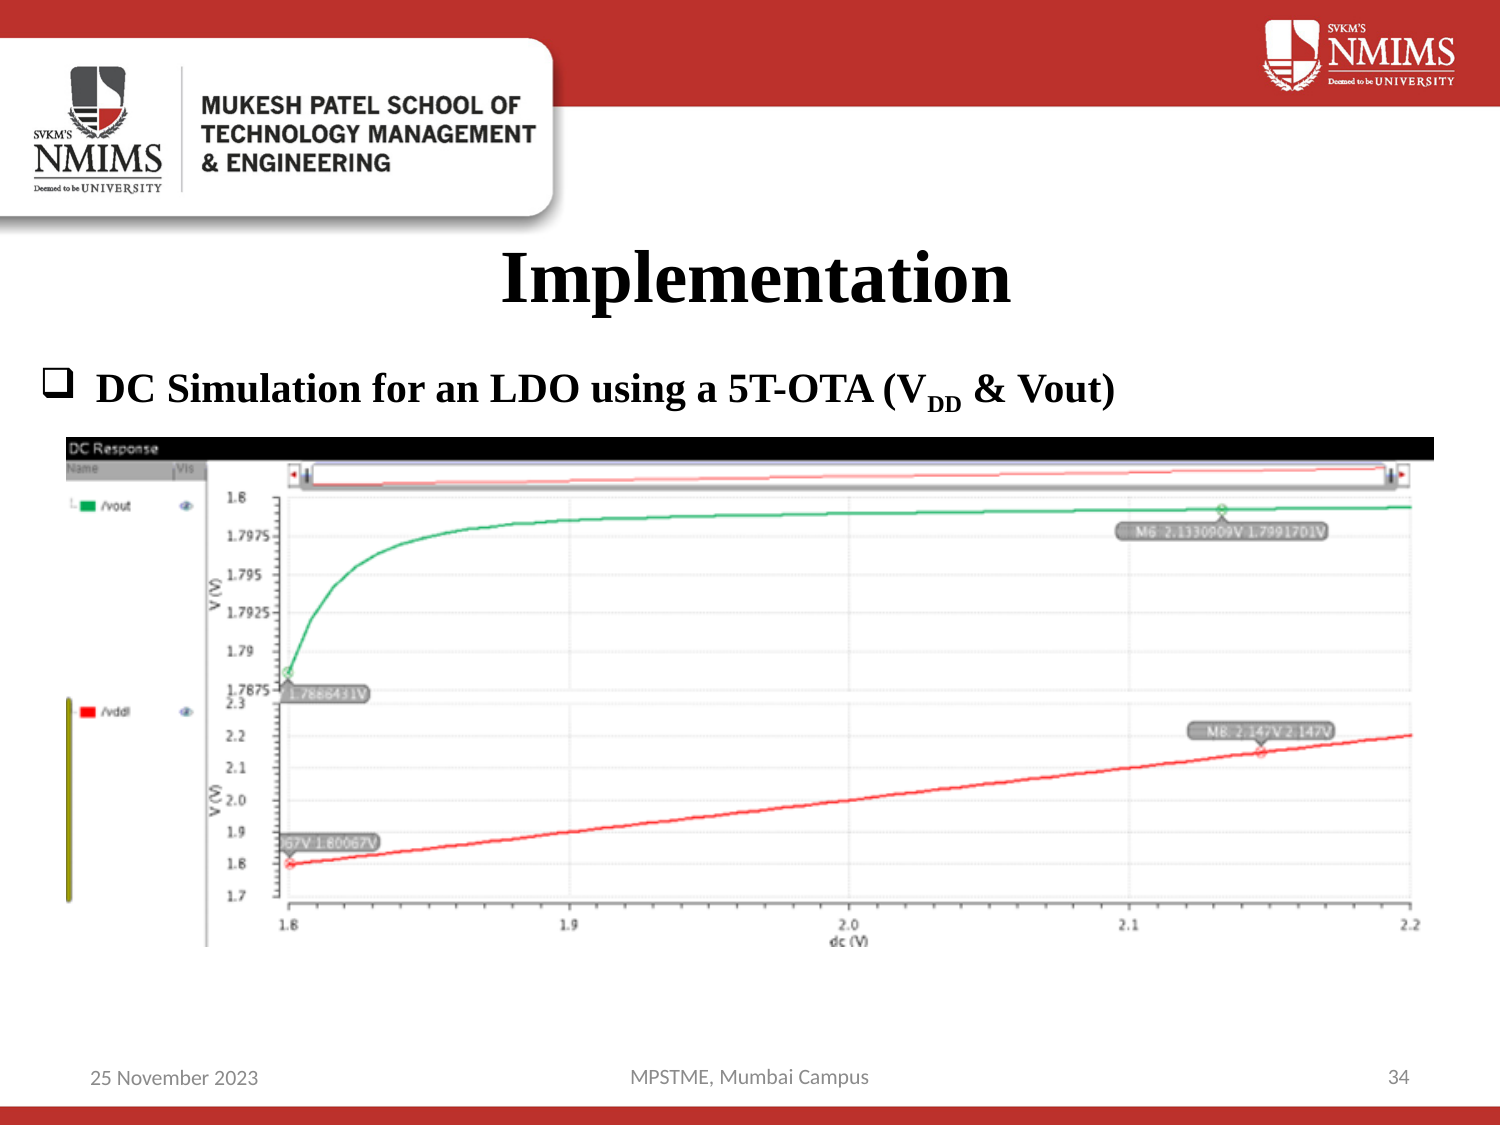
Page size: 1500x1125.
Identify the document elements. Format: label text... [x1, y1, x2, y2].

slide_number 34 [1074, 1045, 1425, 1106]
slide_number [75, 1046, 425, 1107]
footer MPSTME, Mumbai Campus [512, 1045, 988, 1106]
list DC Simulation for an LDO using a 5T-OTA (VDD & Vout) [24, 324, 1500, 417]
picture [0, 0, 1500, 1125]
title Implementation [75, 197, 1438, 324]
